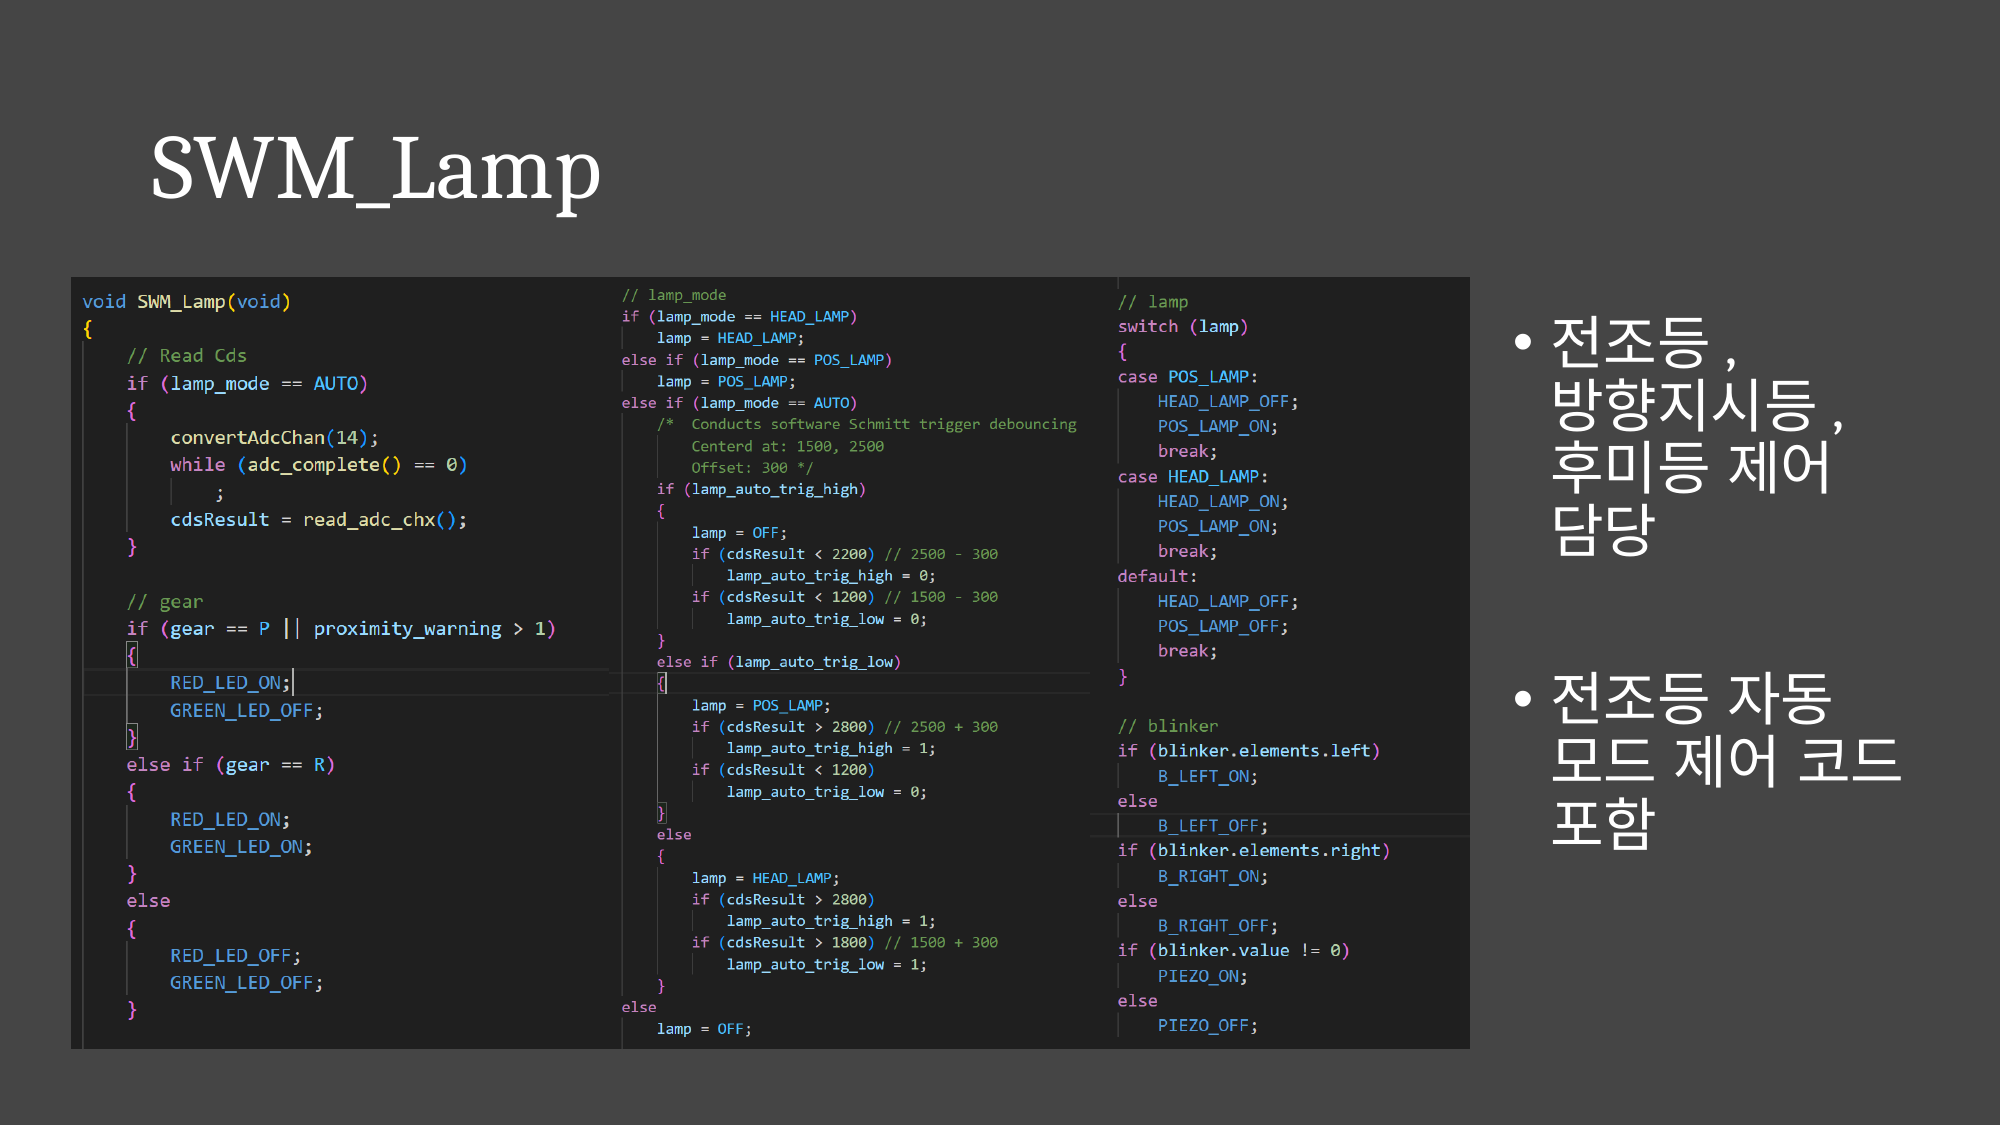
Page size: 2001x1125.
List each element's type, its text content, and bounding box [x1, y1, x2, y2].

title SWM_Lamp [137, 59, 1863, 278]
list 전조등, 방향지시등, 후미등 제어 담당 전조등 자동 모드 제어 코드 포함 [1497, 306, 1938, 1021]
picture [71, 277, 1470, 1049]
